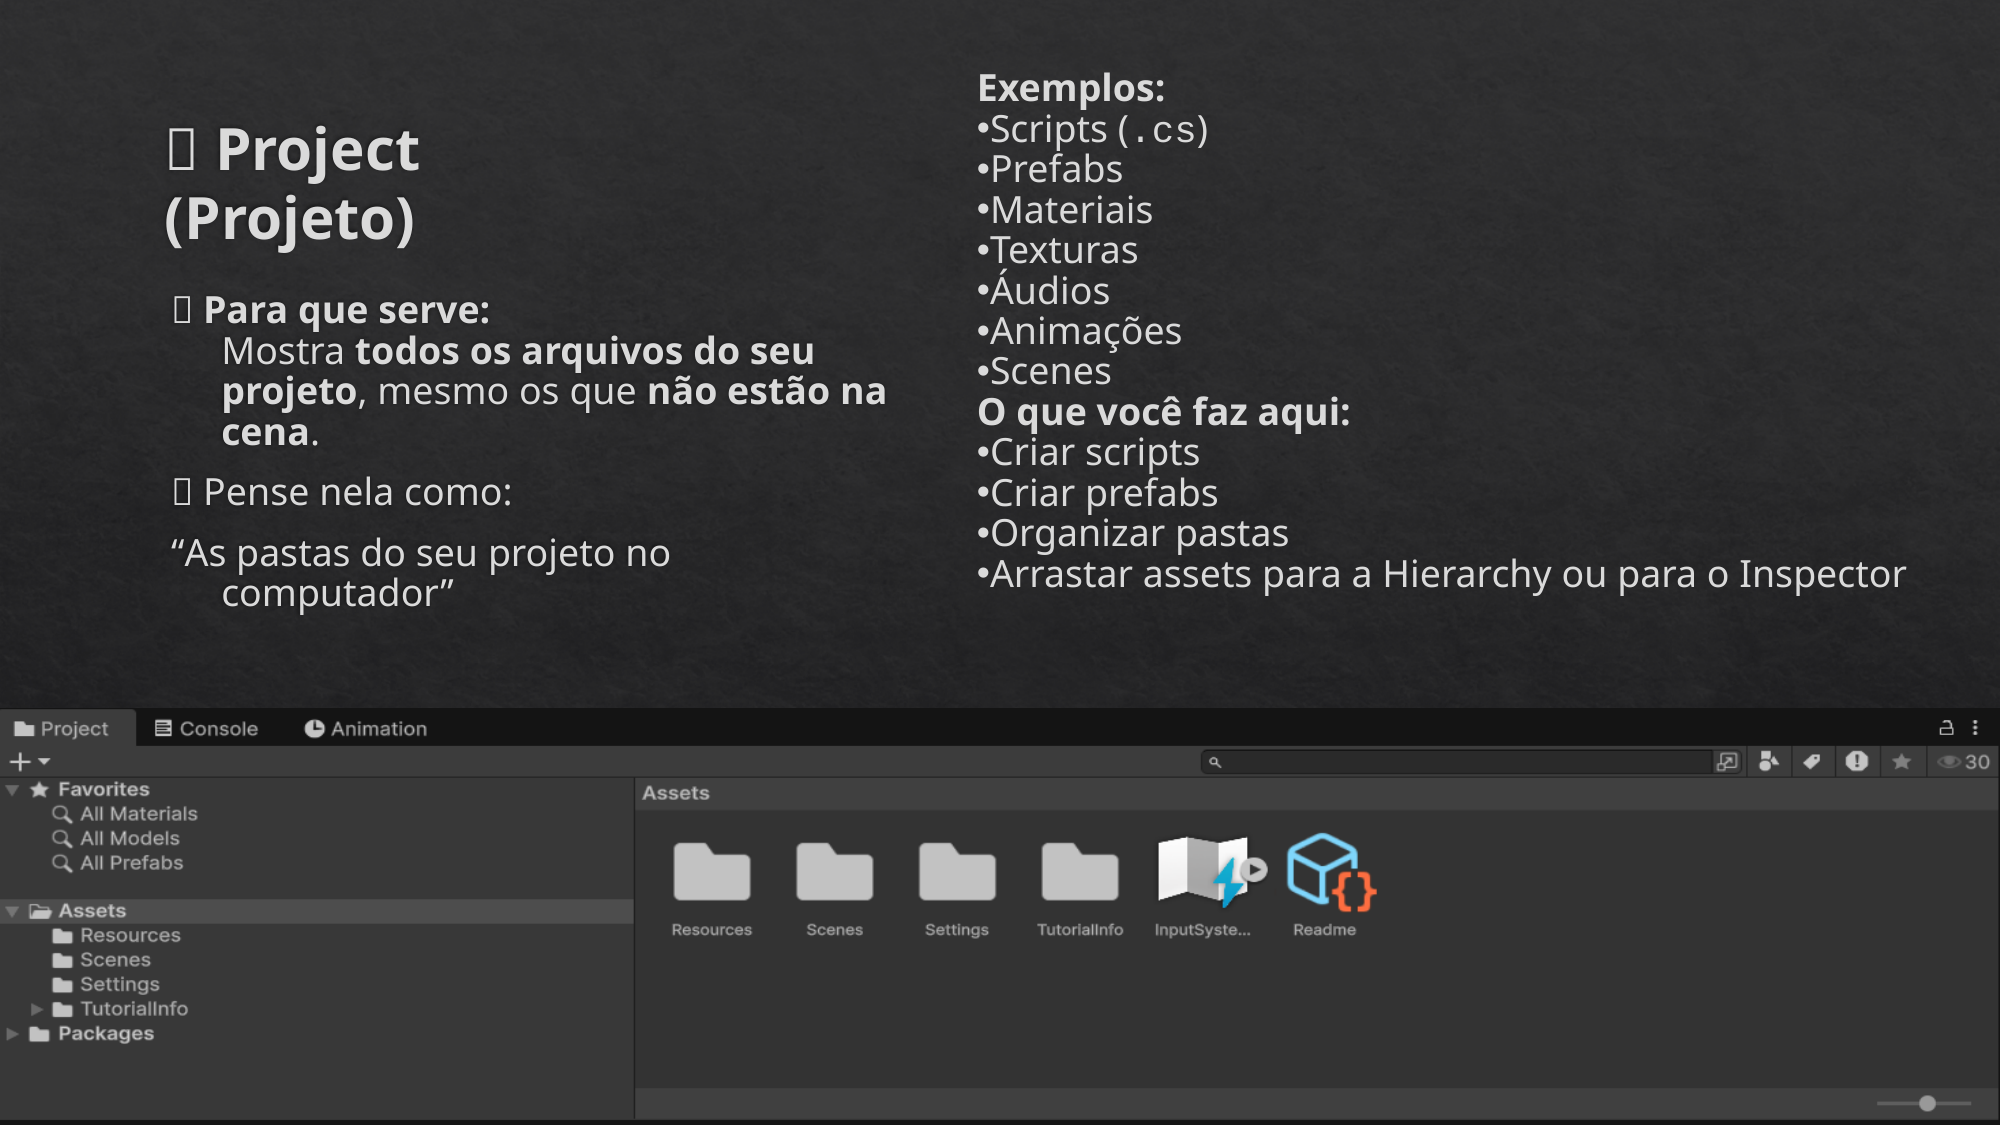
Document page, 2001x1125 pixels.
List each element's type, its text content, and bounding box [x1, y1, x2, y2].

text_box [0, 0, 2000, 705]
title 📁 Project (Projeto) [149, 99, 655, 260]
picture [0, 708, 2000, 1125]
list 📌 Para que serve: Mostra todos os arquivos do seu projeto, mesmo os que não estão na cena. 🔎 Pense nela como: “As pastas do seu projeto no computador” [149, 284, 925, 704]
text_box Exemplos: Scripts (.cs) Prefabs Materiais Texturas Áudios Animações Scenes O que você faz aqui: Criar scripts Criar prefabs Organizar pastas Arrastar assets para a Hierarchy ou para o Inspector [962, 62, 1963, 603]
